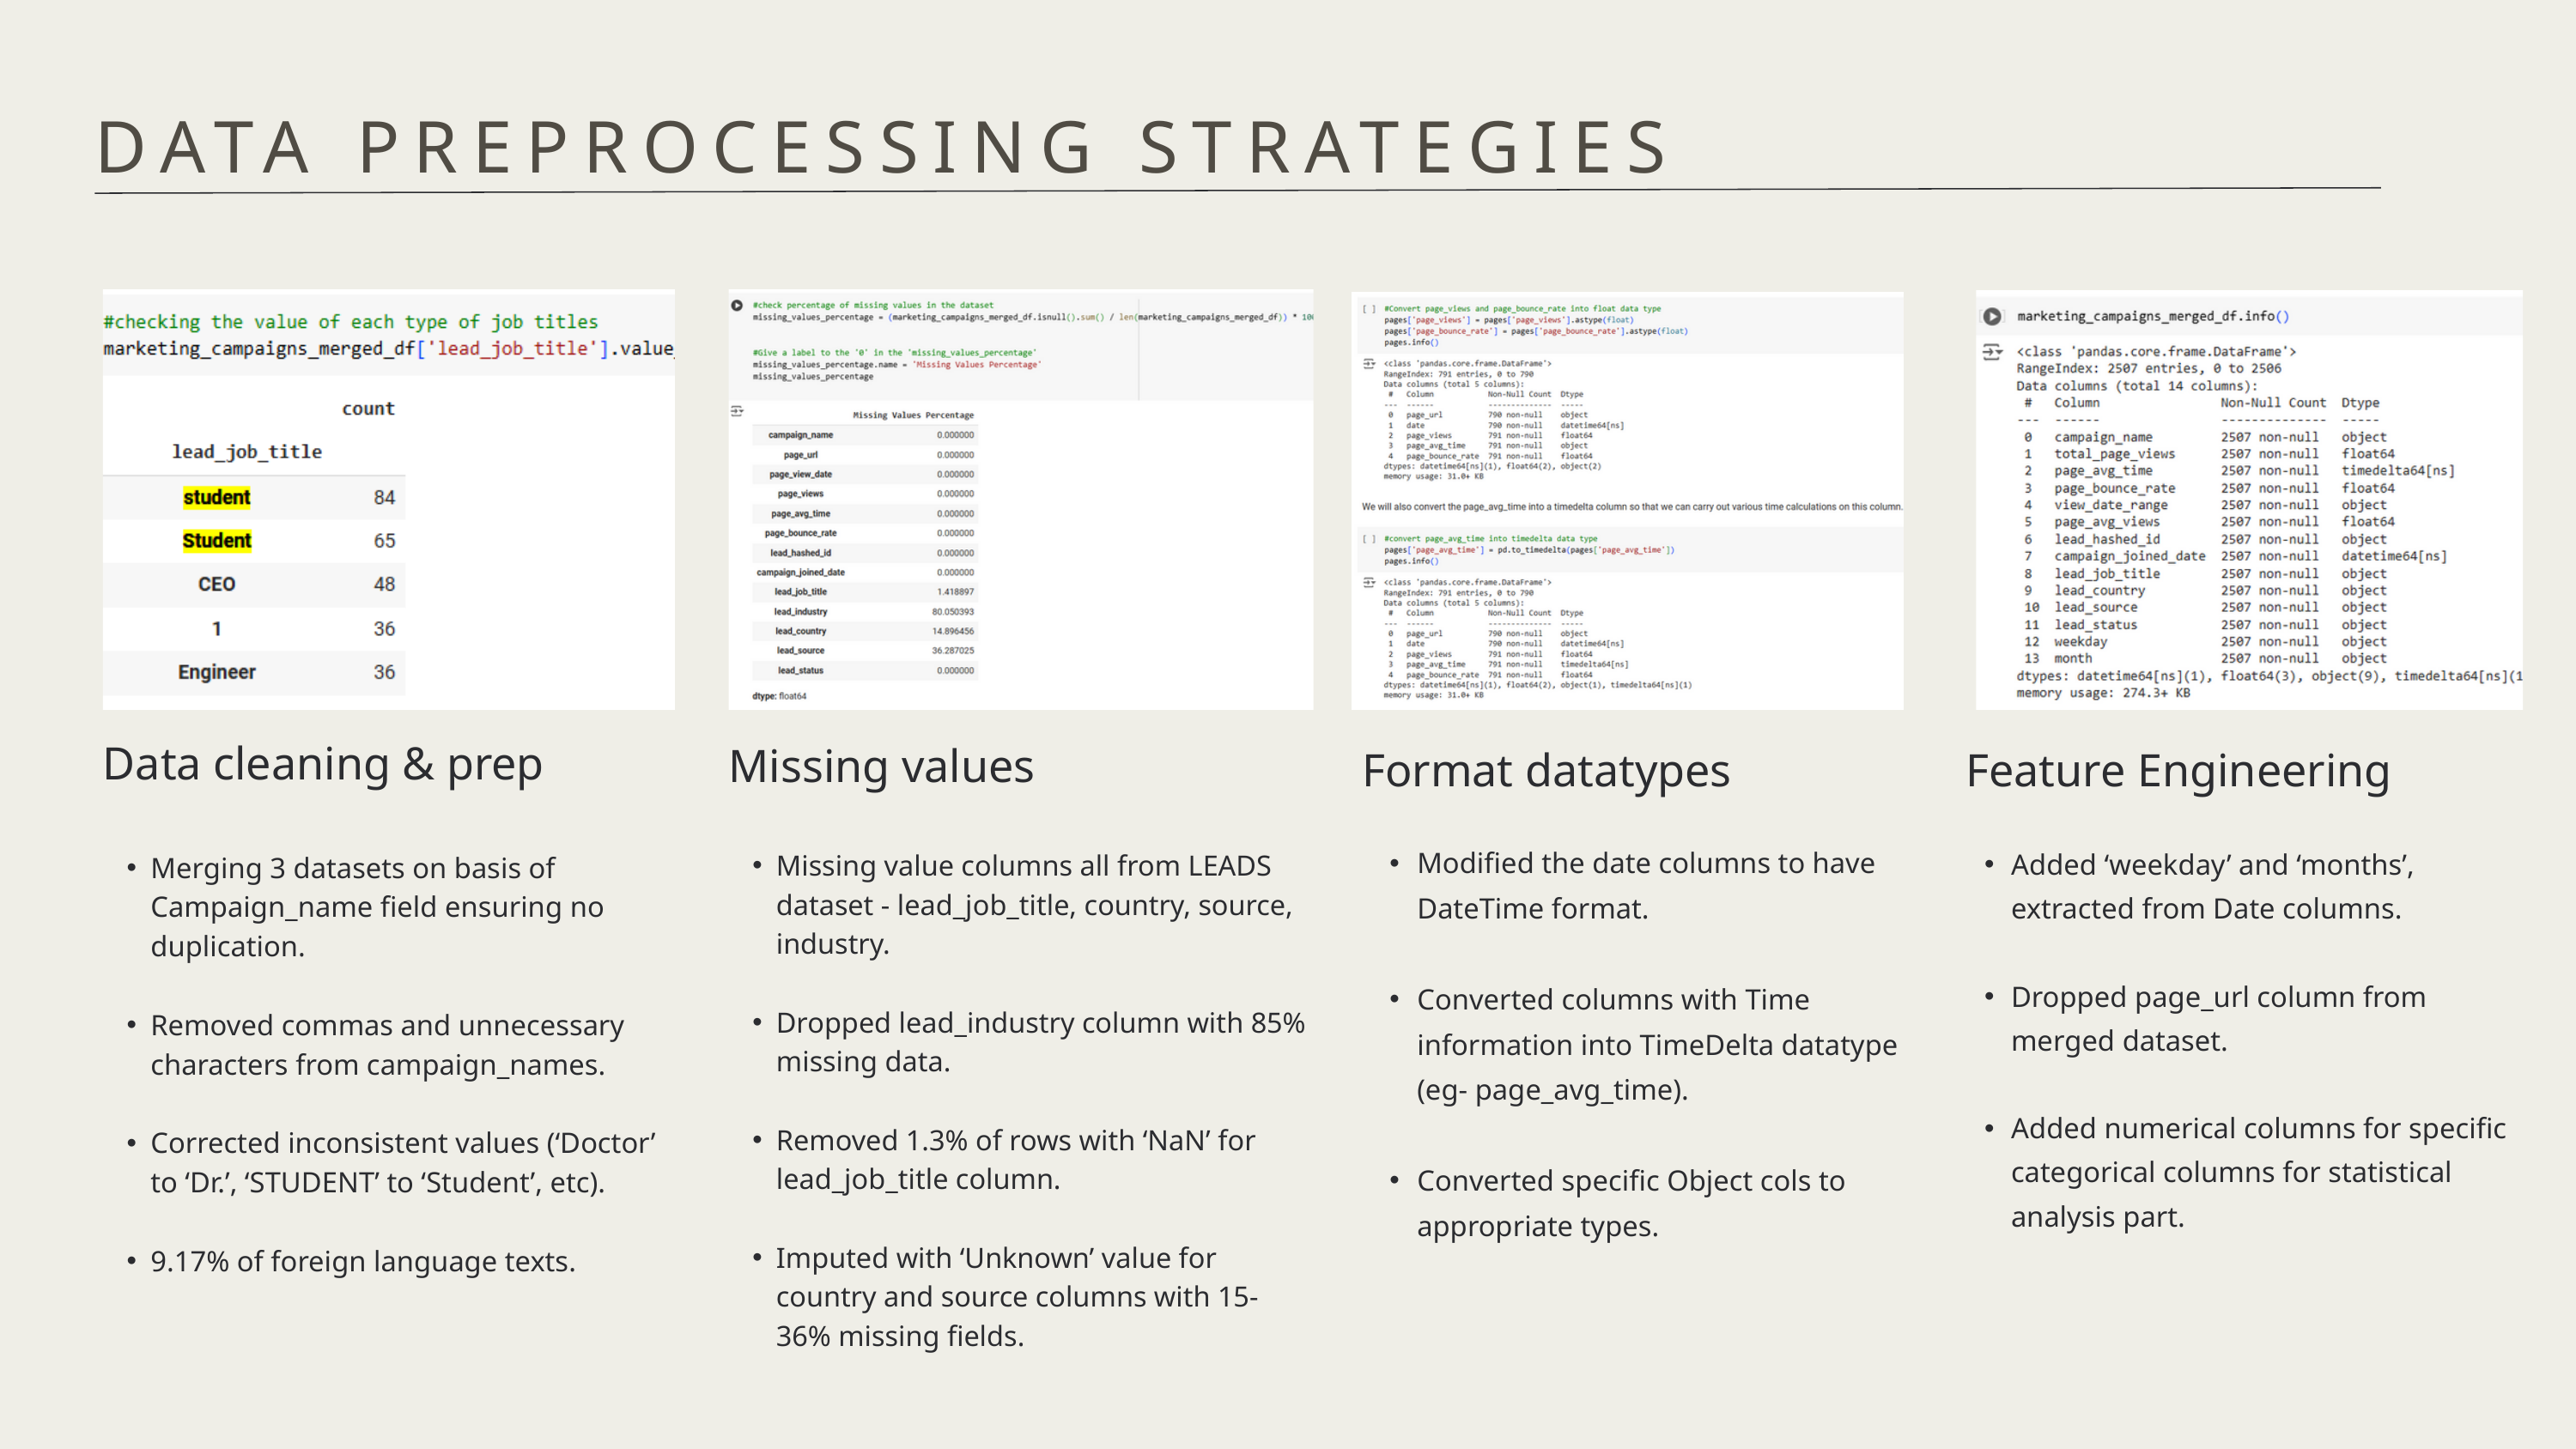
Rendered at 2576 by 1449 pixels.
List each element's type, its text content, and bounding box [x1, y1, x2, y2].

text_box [102, 725, 669, 1322]
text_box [1362, 732, 1918, 1327]
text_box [1975, 290, 2524, 711]
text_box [728, 288, 1314, 711]
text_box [1351, 292, 1905, 711]
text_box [1957, 732, 2532, 1331]
text_box DATA PREPROCESSING STRATEGIES [94, 87, 2010, 187]
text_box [102, 288, 675, 711]
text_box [728, 728, 1314, 1397]
